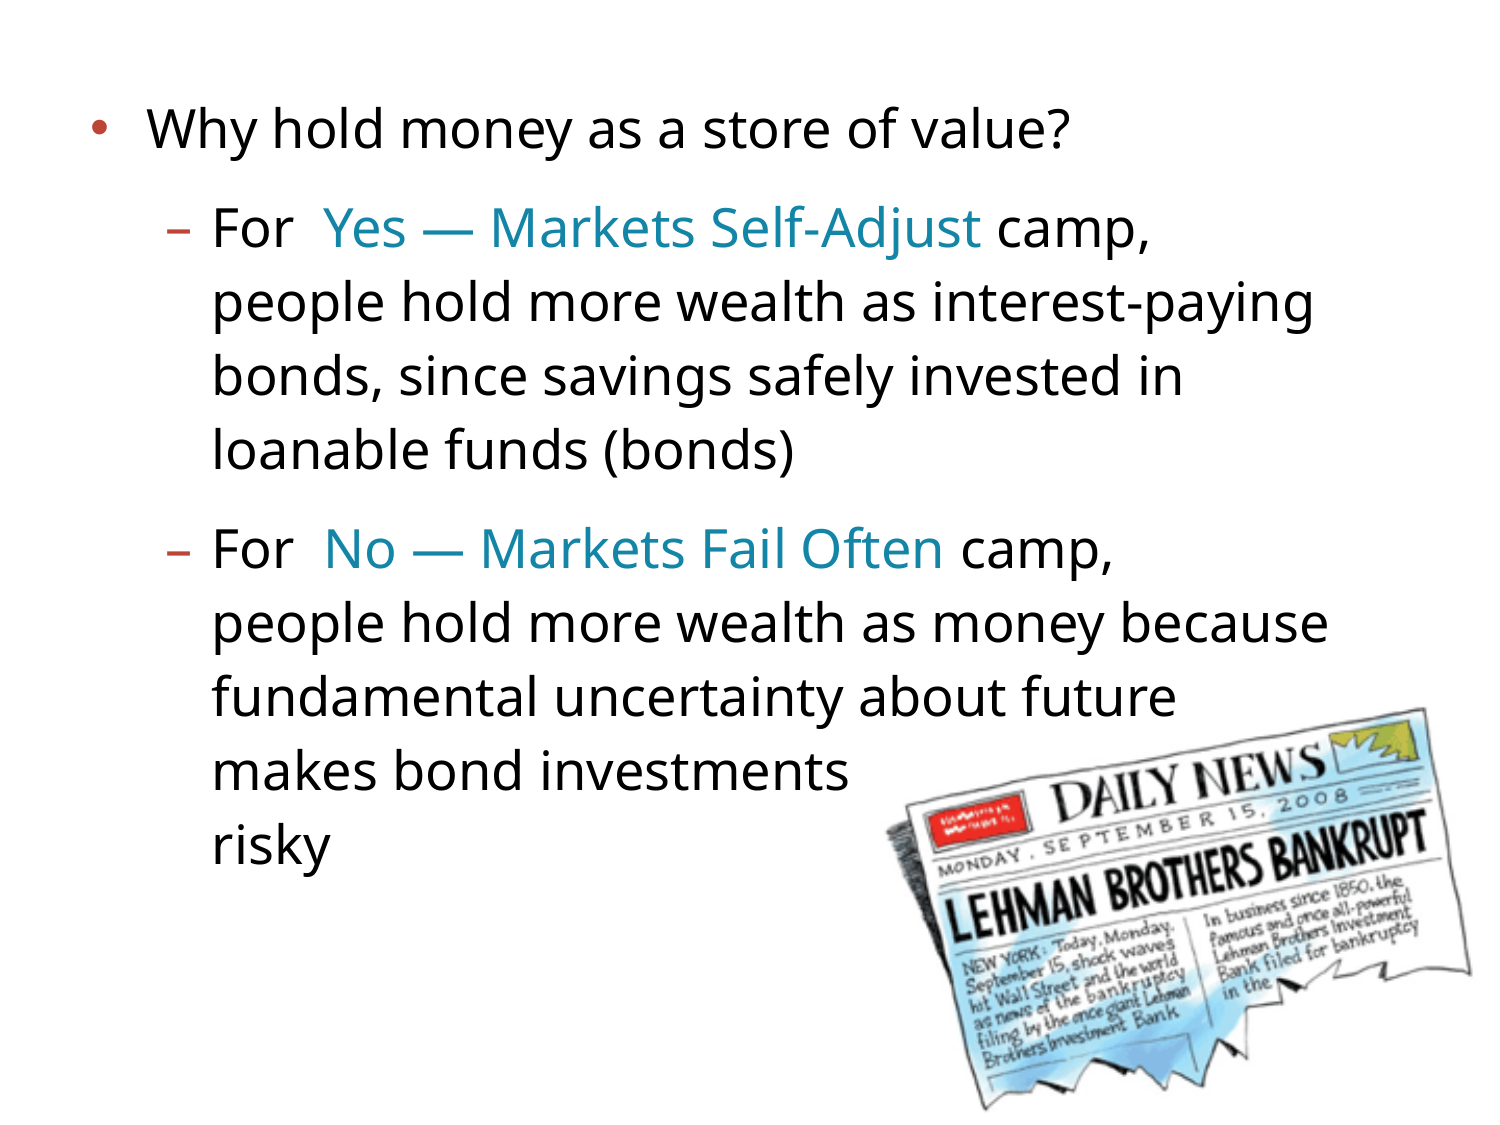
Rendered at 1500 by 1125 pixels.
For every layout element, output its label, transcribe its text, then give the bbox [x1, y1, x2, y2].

list Why hold money as a store of value? For Yes — Markets Self-Adjust camp, people hold more wealth as interest-paying bonds, since savings safely invested in loanable funds (bonds) For No — Markets Fail Often camp, people hold more wealth as money because fundamental uncertainty about future makes bond investments risky [75, 70, 1396, 998]
picture [874, 685, 1500, 1125]
